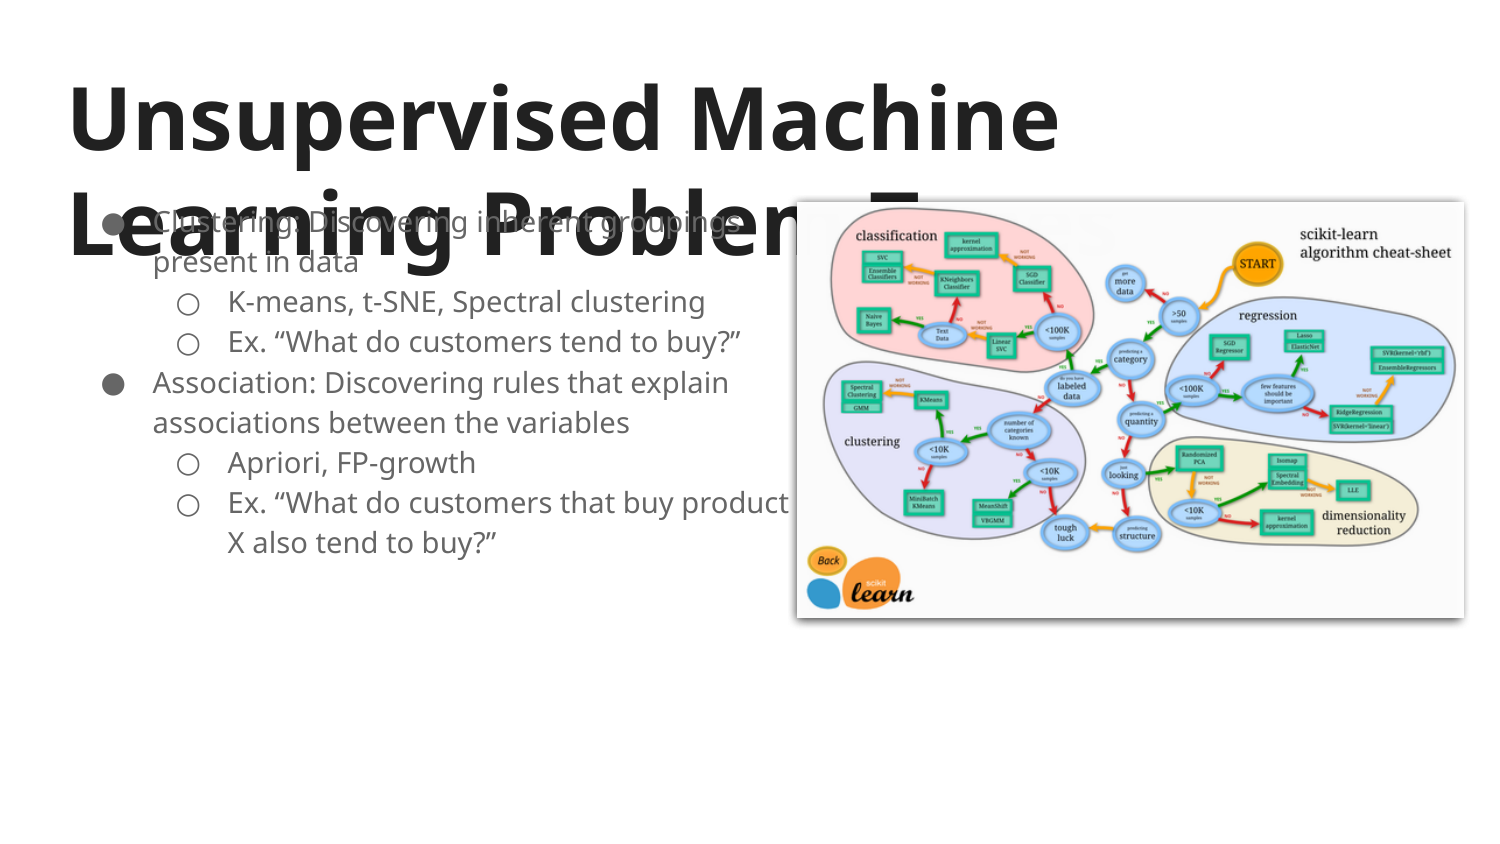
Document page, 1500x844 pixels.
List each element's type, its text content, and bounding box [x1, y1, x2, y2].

picture [797, 201, 1464, 618]
list Clustering: Discovering inherent groupings present in data K-means, t-SNE, Spectral clustering Ex. “What do customers tend to buy?” Association: Discovering rules that explain associations between the variables Apriori, FP-growth Ex. “What do customers that buy product X also tend to buy?” [62, 183, 808, 658]
title Unsupervised Machine Learning Problem Types [51, 48, 1449, 180]
